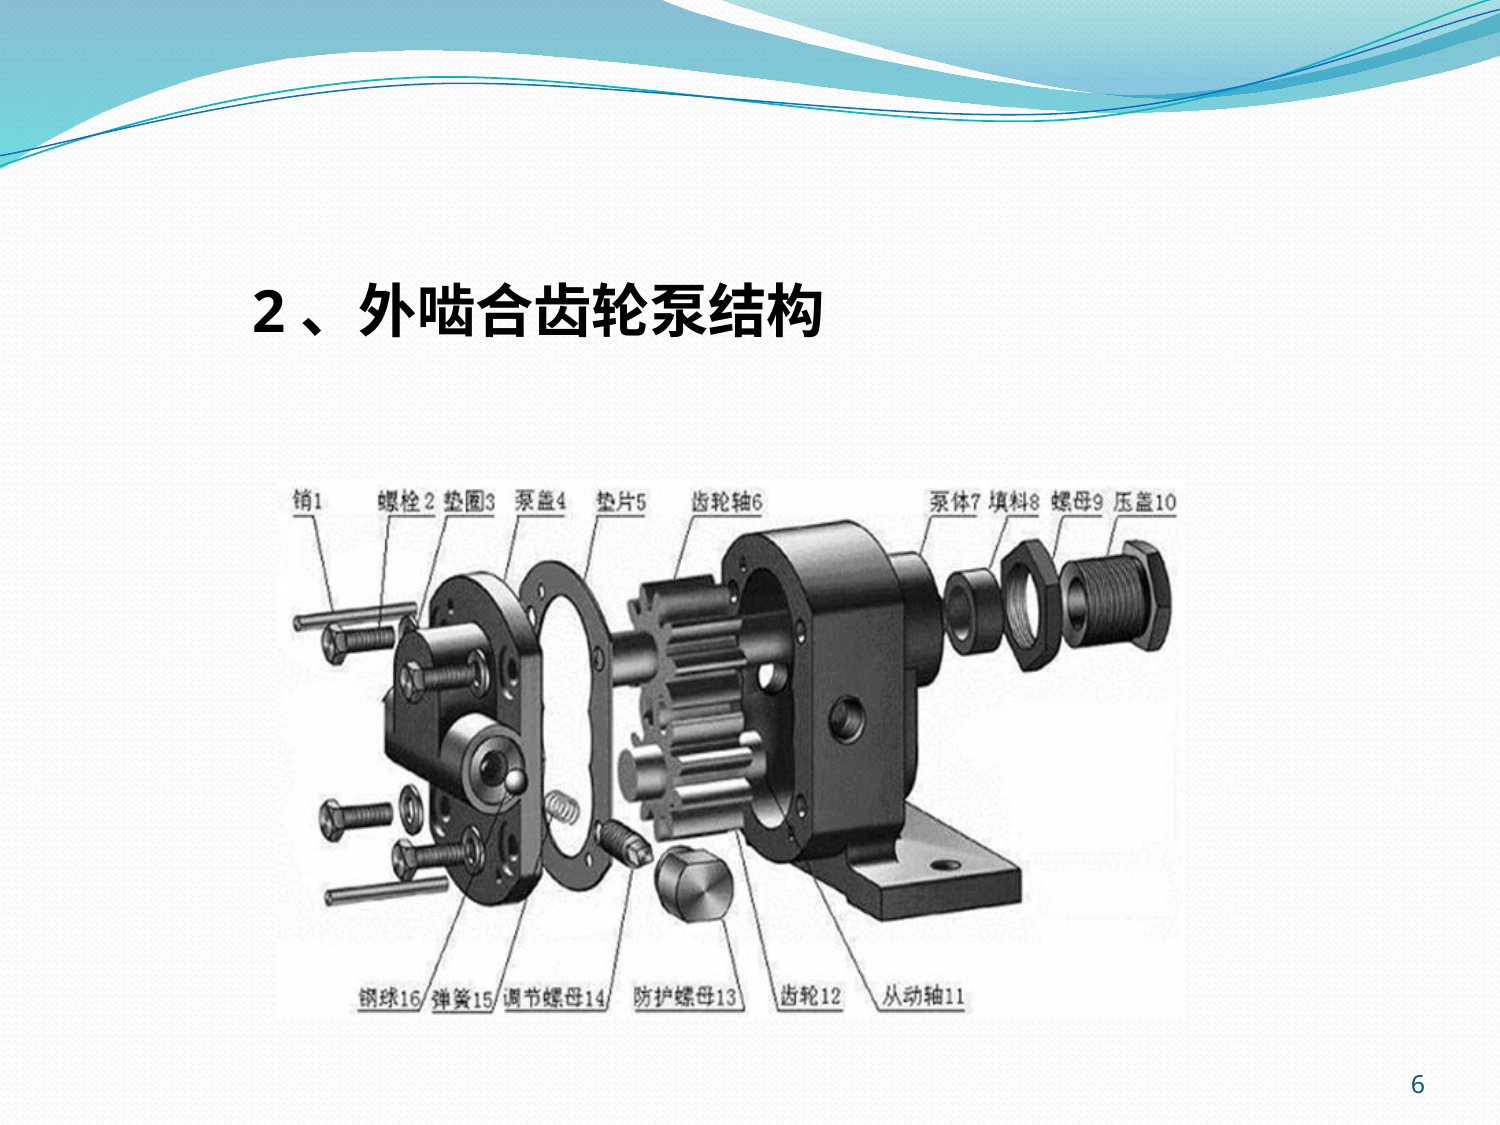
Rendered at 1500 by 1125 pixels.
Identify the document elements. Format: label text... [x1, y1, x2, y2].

picture [277, 479, 1185, 1020]
text_box 2、外啮合齿轮泵结构 [236, 267, 840, 352]
slide_number 6 [1299, 1042, 1425, 1103]
